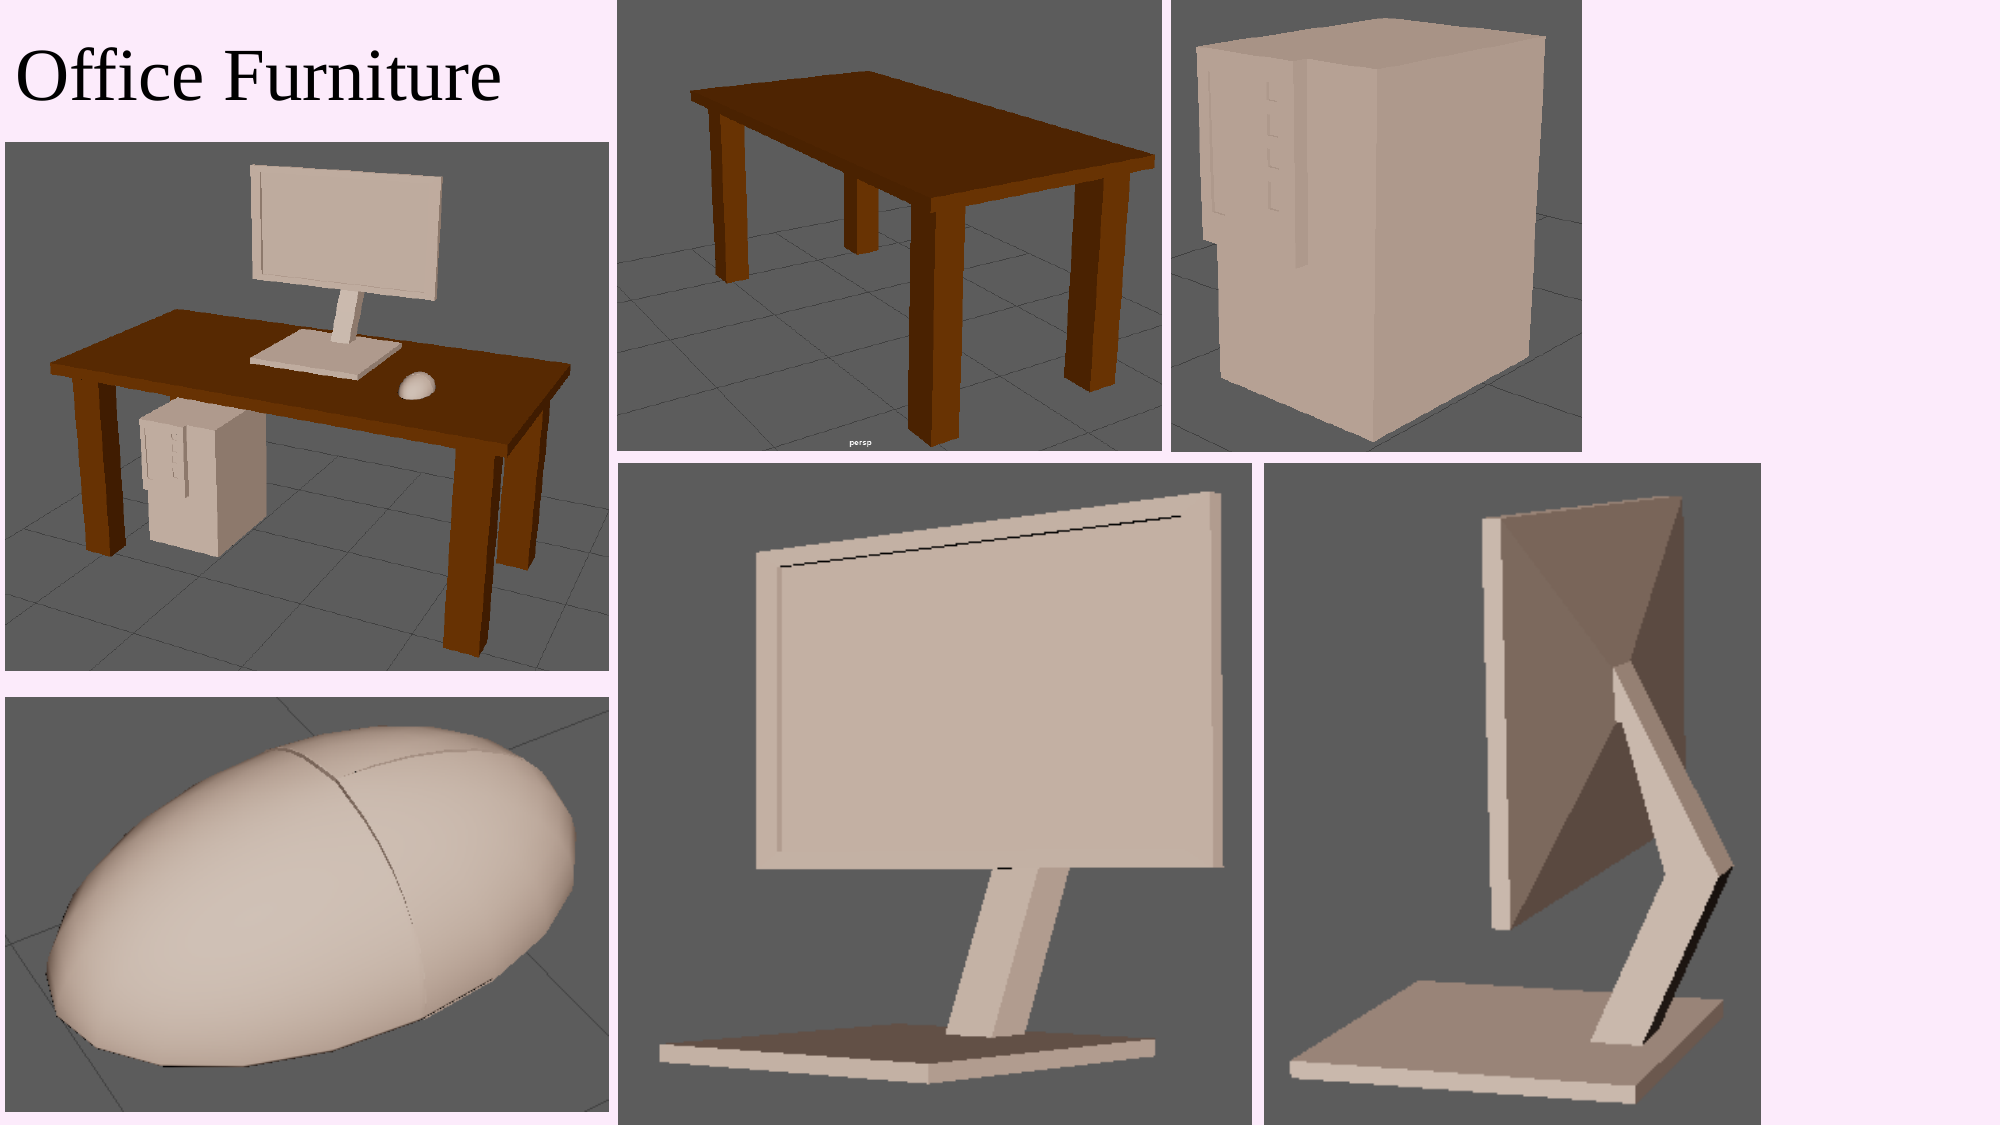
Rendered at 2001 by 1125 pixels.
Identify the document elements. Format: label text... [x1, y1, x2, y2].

picture [617, 0, 1162, 451]
picture [5, 697, 609, 1112]
picture [1263, 463, 1761, 1125]
picture [1171, 0, 1582, 452]
picture [5, 142, 609, 672]
picture [618, 463, 1252, 1125]
text_box Office Furniture [0, 0, 617, 142]
